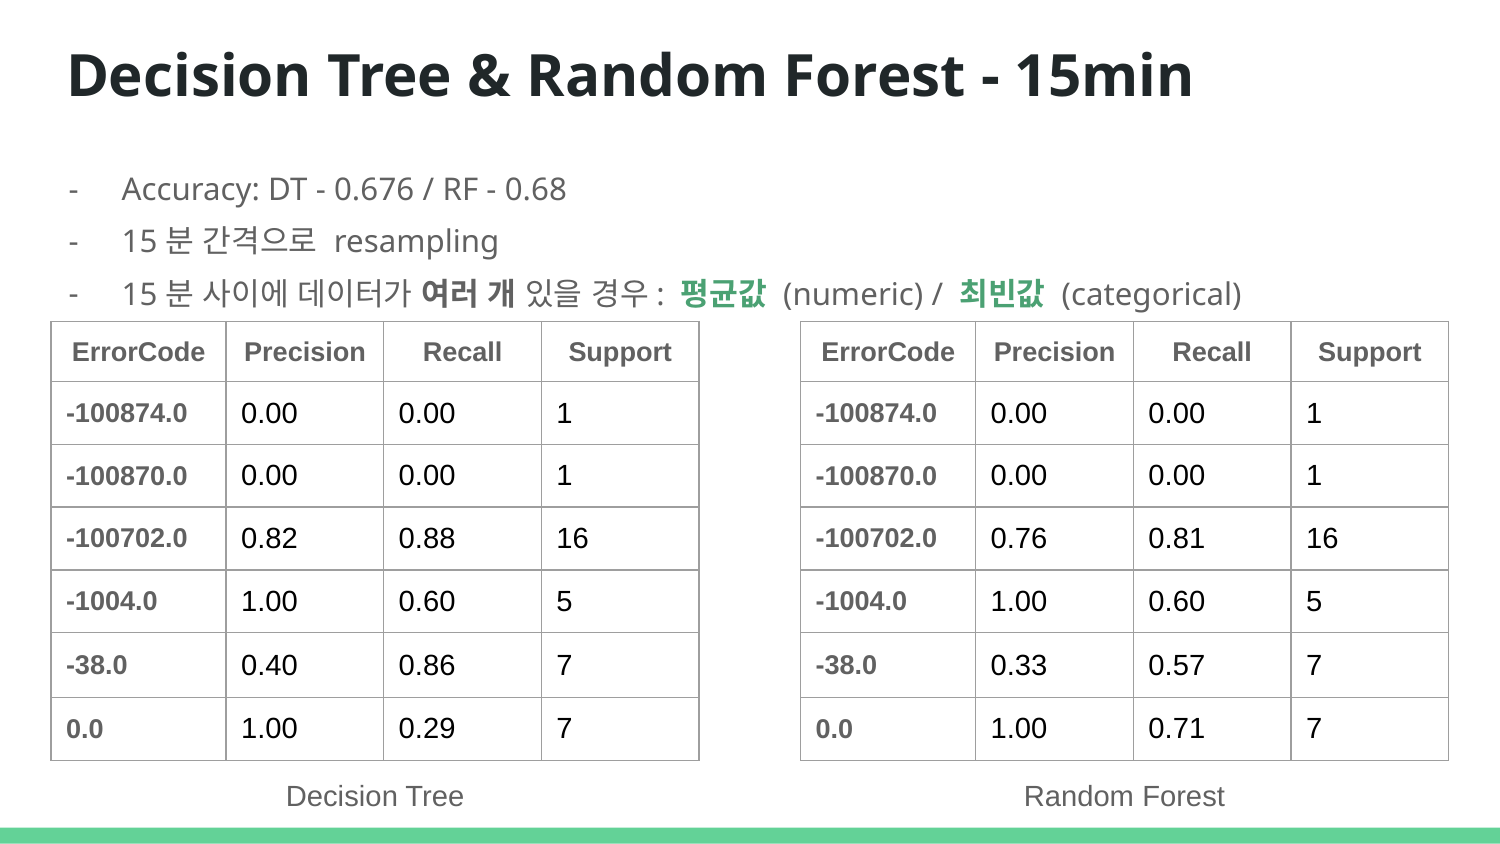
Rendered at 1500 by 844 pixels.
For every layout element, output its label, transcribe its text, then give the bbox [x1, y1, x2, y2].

table_cell 0.00 [1134, 382, 1290, 444]
table_header Support [1292, 322, 1448, 381]
table_cell -100874.0 [52, 382, 225, 444]
table_cell -100870.0 [52, 445, 225, 506]
table_header Support [542, 322, 698, 381]
table_cell 1 [542, 382, 698, 444]
table_cell -38.0 [52, 633, 225, 697]
table_cell 0.00 [227, 382, 383, 444]
table_cell 7 [1292, 698, 1448, 760]
table_cell 1.00 [976, 571, 1133, 632]
table_cell 0.29 [384, 698, 541, 760]
table_header ErrorCode [801, 322, 975, 381]
table_cell 0.60 [1134, 571, 1290, 632]
table_cell -100702.0 [52, 508, 225, 569]
table_cell -1004.0 [52, 571, 225, 632]
table_cell 0.76 [976, 508, 1133, 569]
title Decision Tree & Random Forest - 15min [51, 23, 1449, 117]
table_cell 0.60 [384, 571, 541, 632]
table_cell 1 [1292, 445, 1448, 506]
table_cell 0.71 [1134, 698, 1290, 760]
table_cell 5 [542, 571, 698, 632]
table_cell -1004.0 [801, 571, 975, 632]
table_cell 5 [1292, 571, 1448, 632]
table_cell 7 [1292, 633, 1448, 697]
table_cell 0.0 [801, 698, 975, 760]
table_header Recall [1134, 322, 1290, 381]
table_cell 1 [1292, 382, 1448, 444]
table_cell 7 [542, 633, 698, 697]
table_cell 16 [542, 508, 698, 569]
table_cell 16 [1292, 508, 1448, 569]
table_cell 1.00 [227, 571, 383, 632]
table_cell -38.0 [801, 633, 975, 697]
table_header Precision [976, 322, 1133, 381]
table_cell -100702.0 [801, 508, 975, 569]
table_cell 0.00 [976, 382, 1133, 444]
table_cell 0.57 [1134, 633, 1290, 697]
table_header Recall [384, 322, 541, 381]
table_header ErrorCode [52, 322, 225, 381]
table_header Precision [227, 322, 383, 381]
table_cell 0.00 [227, 445, 383, 506]
table_cell 0.00 [384, 445, 541, 506]
table_cell -100870.0 [801, 445, 975, 506]
table_cell 0.88 [384, 508, 541, 569]
table_cell 0.0 [52, 698, 225, 760]
table_cell 0.00 [976, 445, 1133, 506]
table_cell 0.33 [976, 633, 1133, 697]
table_cell 0.81 [1134, 508, 1290, 569]
table_cell 1.00 [227, 698, 383, 760]
table_cell 0.86 [384, 633, 541, 697]
table_cell 0.82 [227, 508, 383, 569]
table_cell 1 [542, 445, 698, 506]
table_cell 0.00 [1134, 445, 1290, 506]
table_cell 1.00 [976, 698, 1133, 760]
text_box Random Forest [999, 778, 1250, 812]
table_cell -100874.0 [801, 382, 975, 444]
table_cell 7 [542, 698, 698, 760]
table_cell 0.40 [227, 633, 383, 697]
list Accuracy: DT - 0.676 / RF - 0.68 15분 간격으로 resampling 15분 사이에 데이터가 여러 개 있을 경우: 평균값 (numeric) / 최빈값 (categorical) [31, 139, 1466, 300]
table_cell 0.00 [384, 382, 541, 444]
text_box Decision Tree [250, 778, 501, 812]
